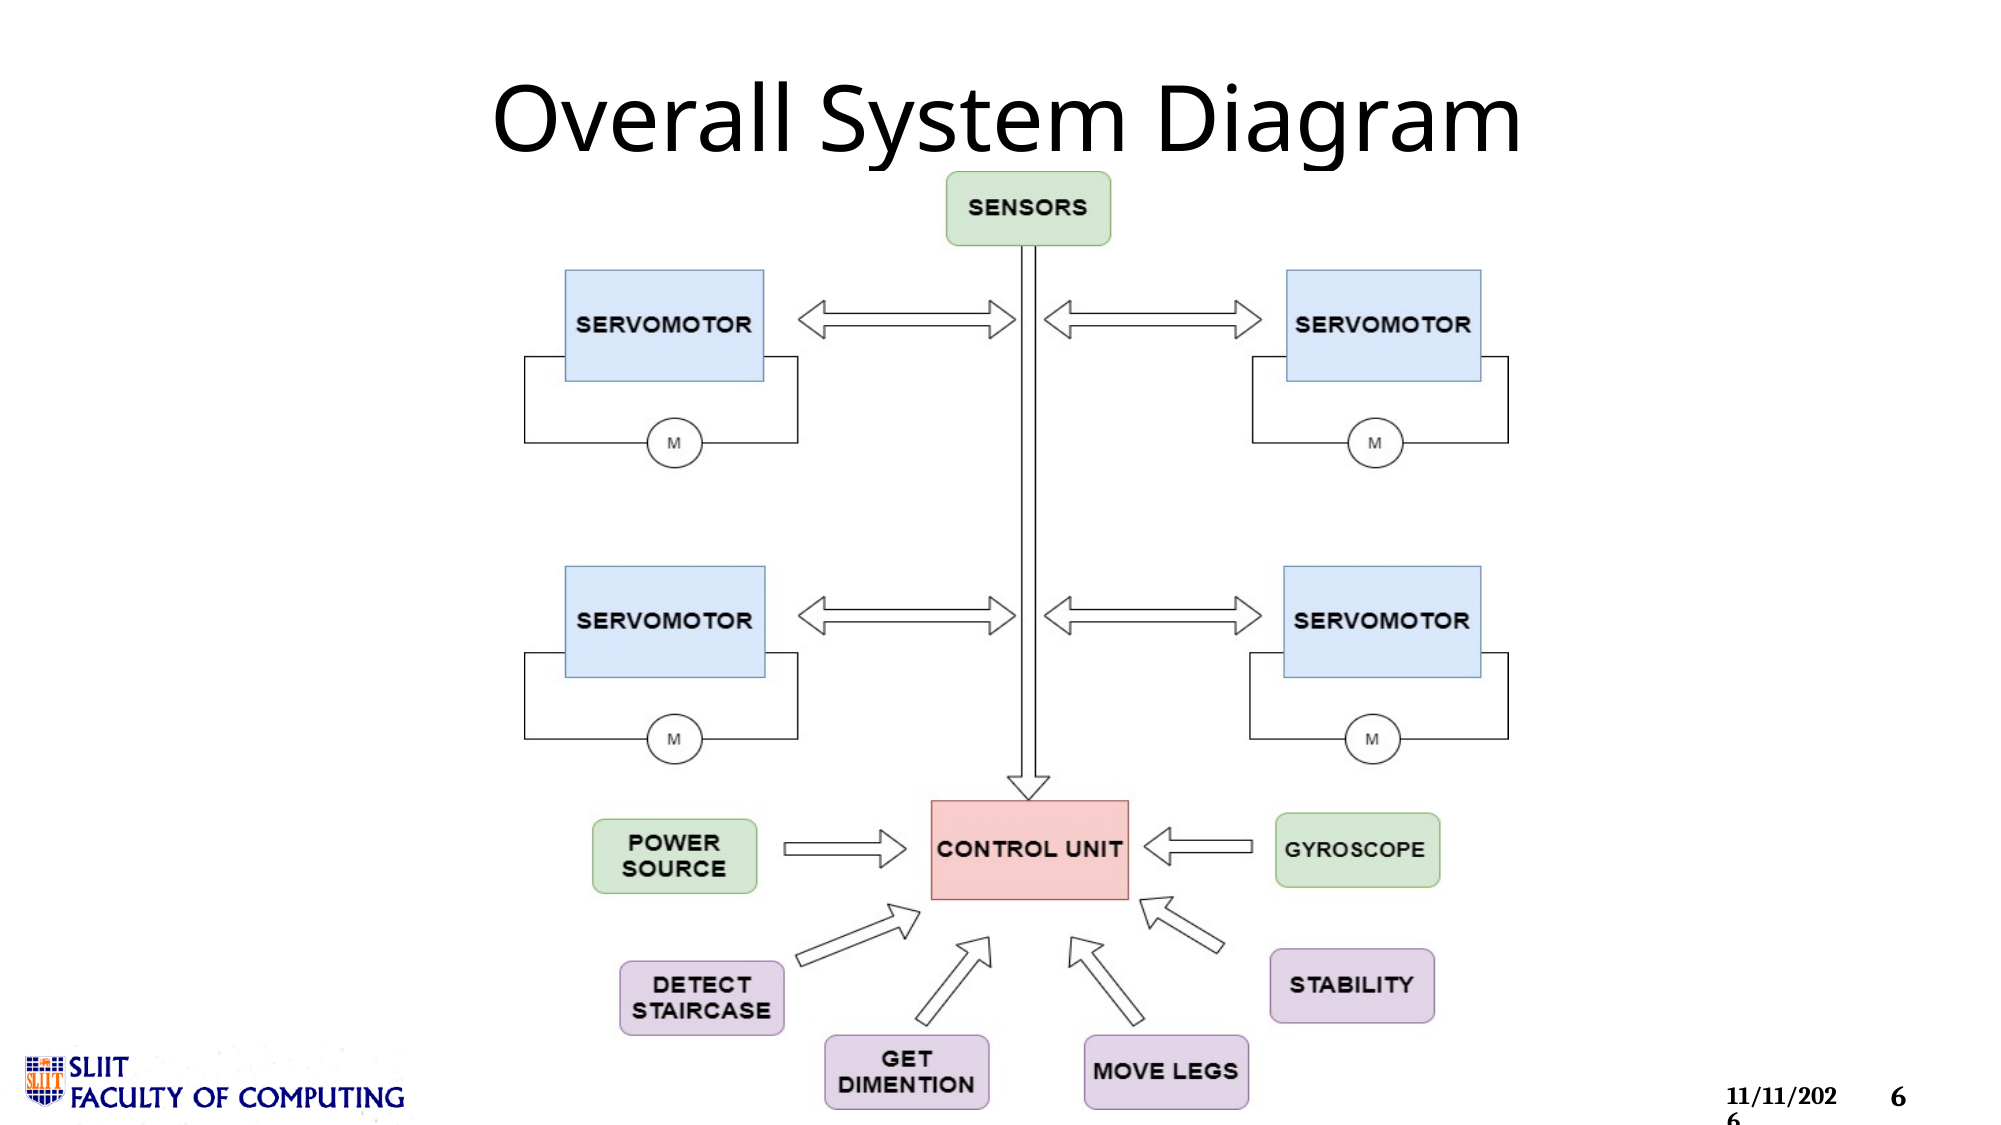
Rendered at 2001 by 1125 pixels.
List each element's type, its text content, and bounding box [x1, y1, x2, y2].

title Overall System Diagram [50, 50, 1967, 180]
picture [0, 1045, 413, 1125]
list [523, 170, 1510, 1111]
